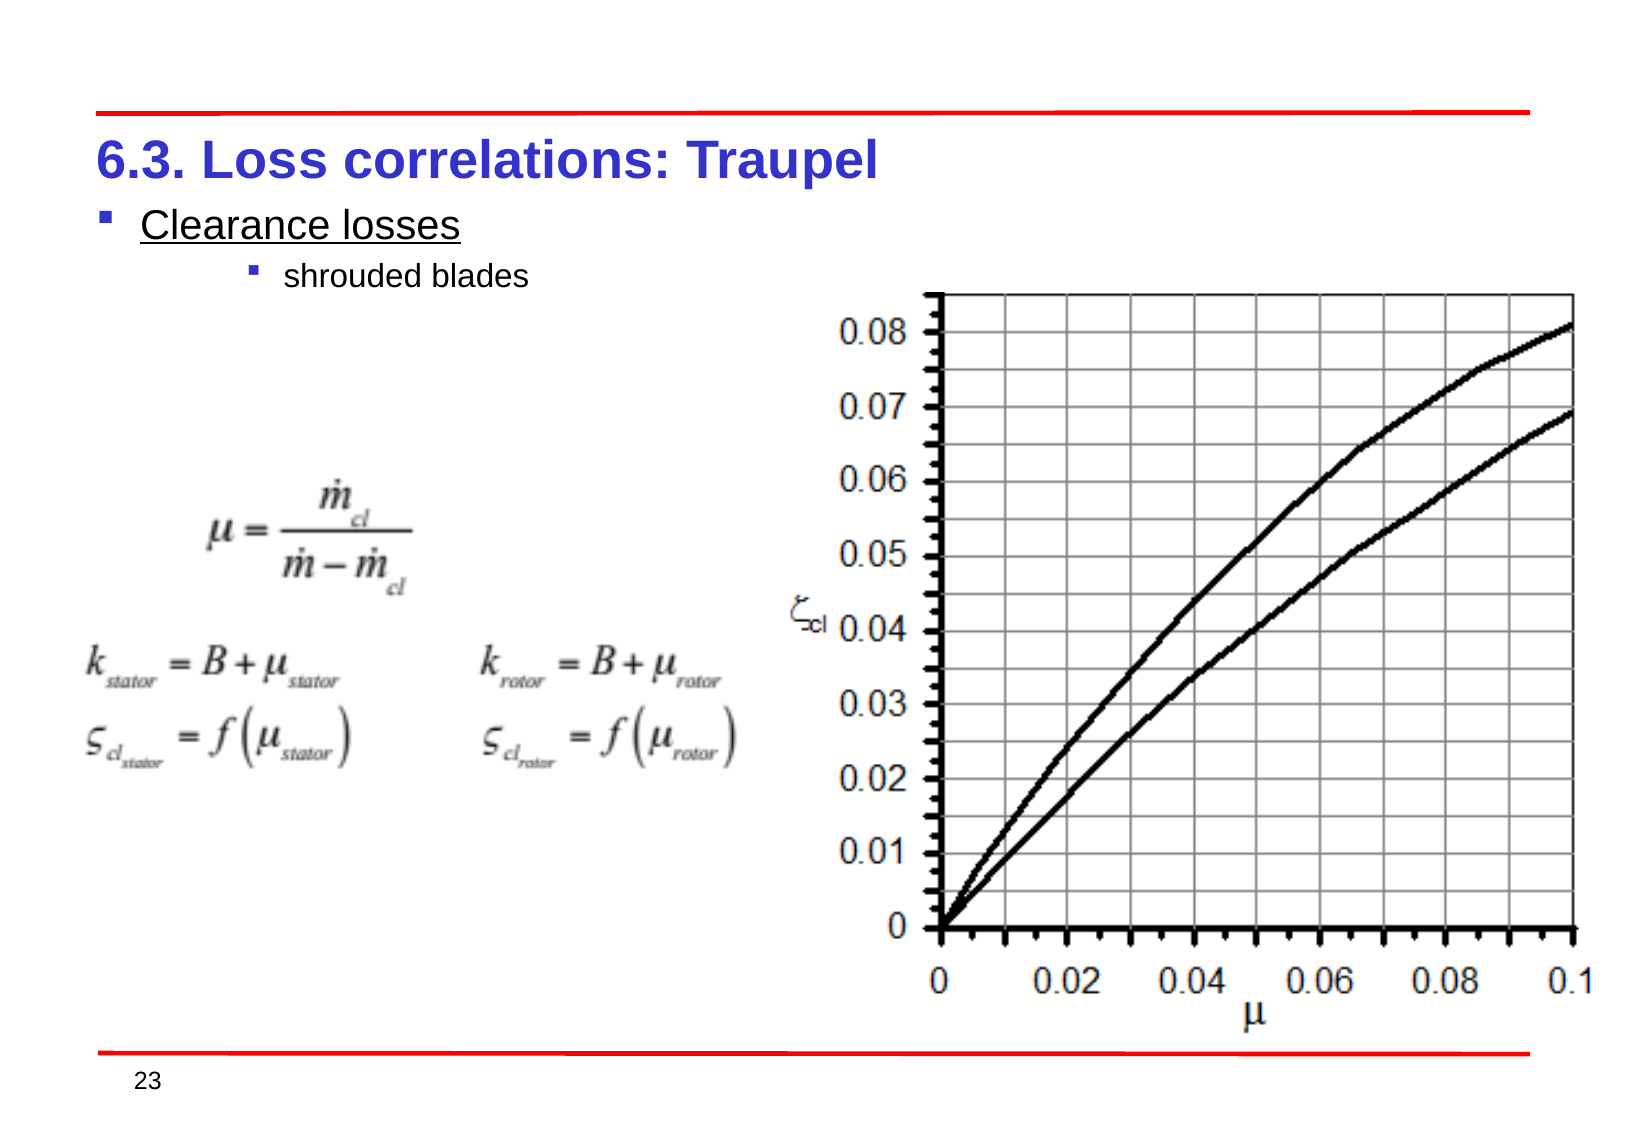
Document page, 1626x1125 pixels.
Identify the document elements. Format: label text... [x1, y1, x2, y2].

slide_number 23 [91, 1056, 178, 1107]
picture [789, 291, 1600, 1038]
text_box 6.3. Loss correlations: Traupel Clearance losses shrouded blades [81, 117, 1544, 1056]
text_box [81, 627, 740, 773]
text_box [201, 459, 416, 599]
